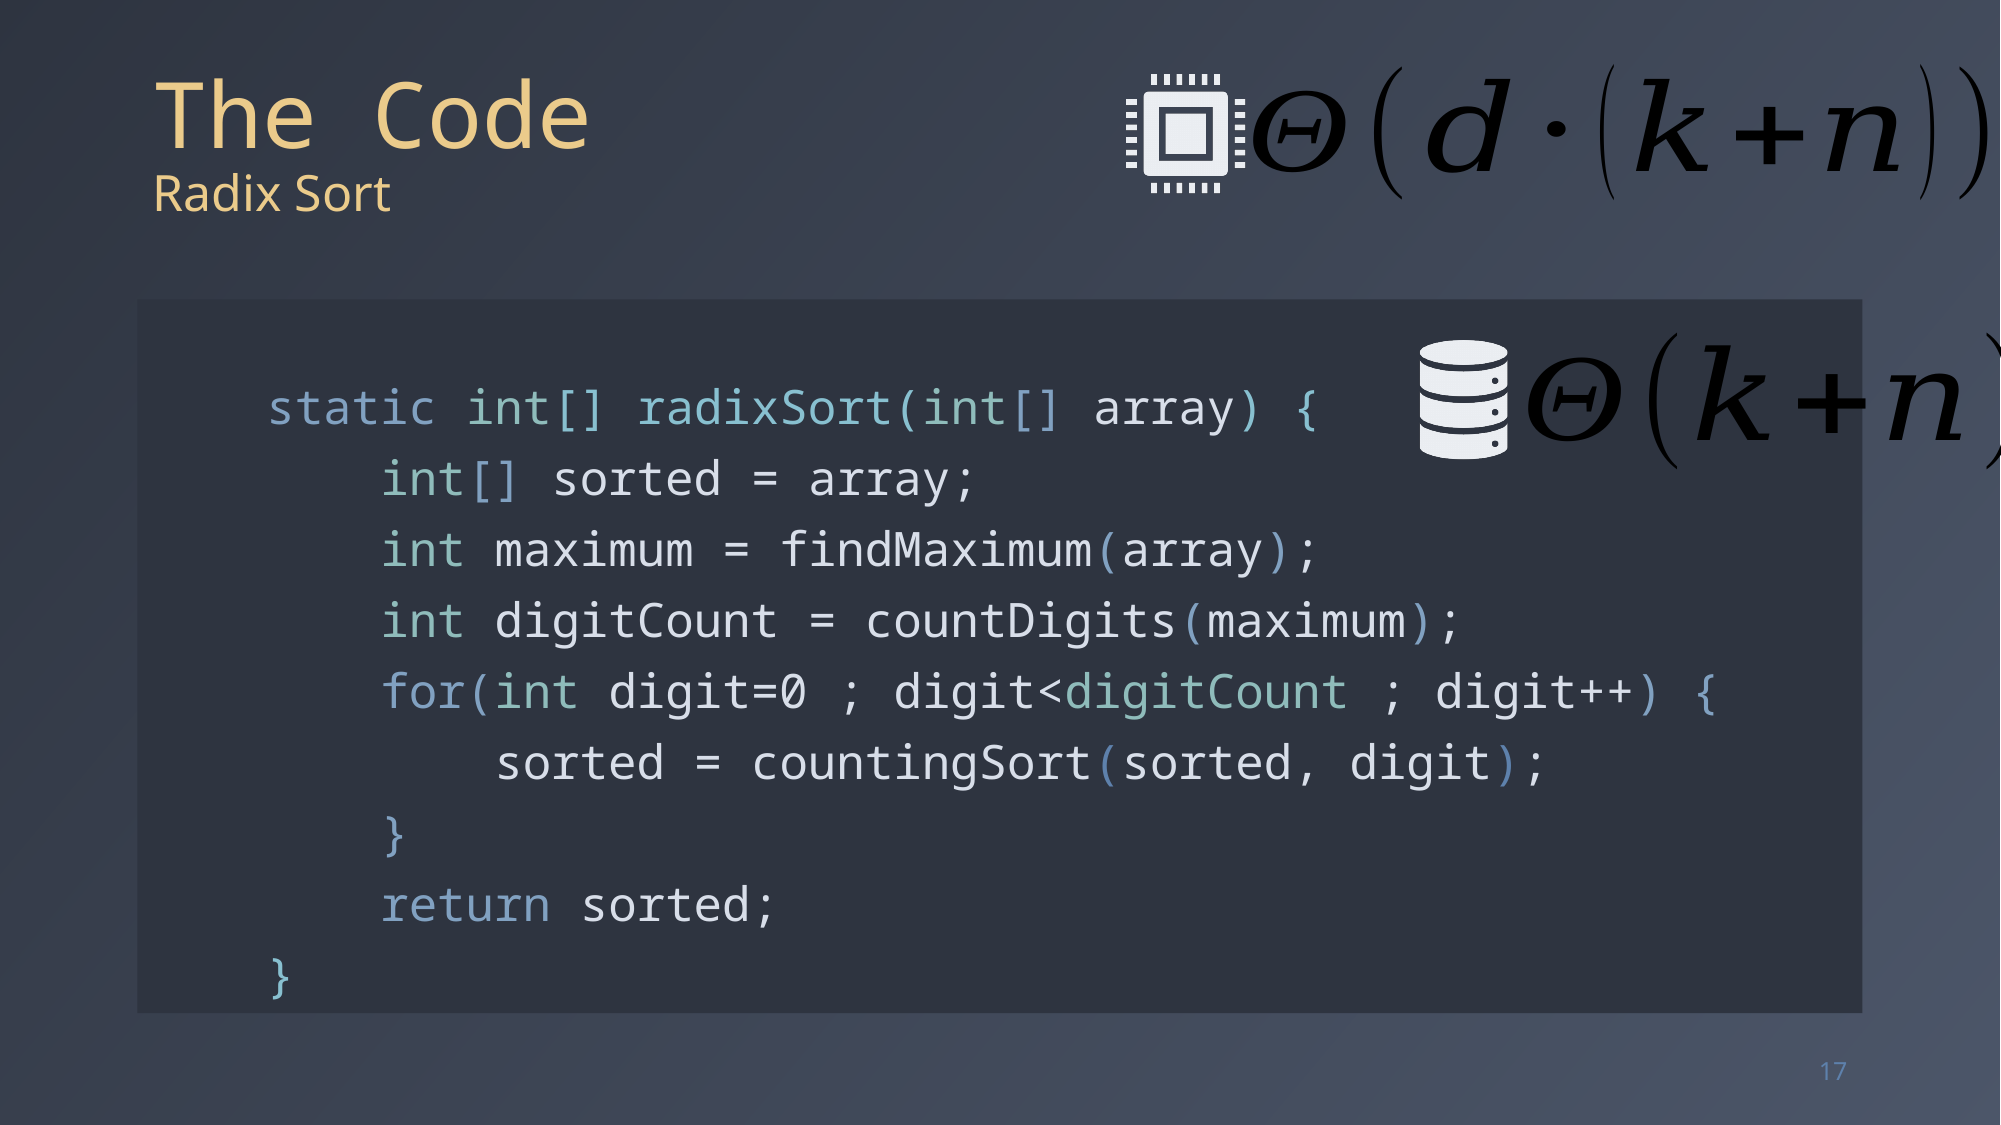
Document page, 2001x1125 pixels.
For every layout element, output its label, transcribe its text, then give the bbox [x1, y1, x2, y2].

picture [1388, 324, 1539, 475]
picture [1110, 58, 1261, 209]
list static int[] radixSort(int[] array) { int[] sorted = array; int maximum = findMaximum(array); int digitCount = countDigits(maximum); for(int digit=0 ; digit<digitCount ; digit++) { sorted = countingSort(sorted, digit); } return sorted; } [137, 299, 1863, 1014]
title The Code Radix Sort [137, 26, 1863, 230]
slide_number 17 [1738, 1042, 1863, 1103]
